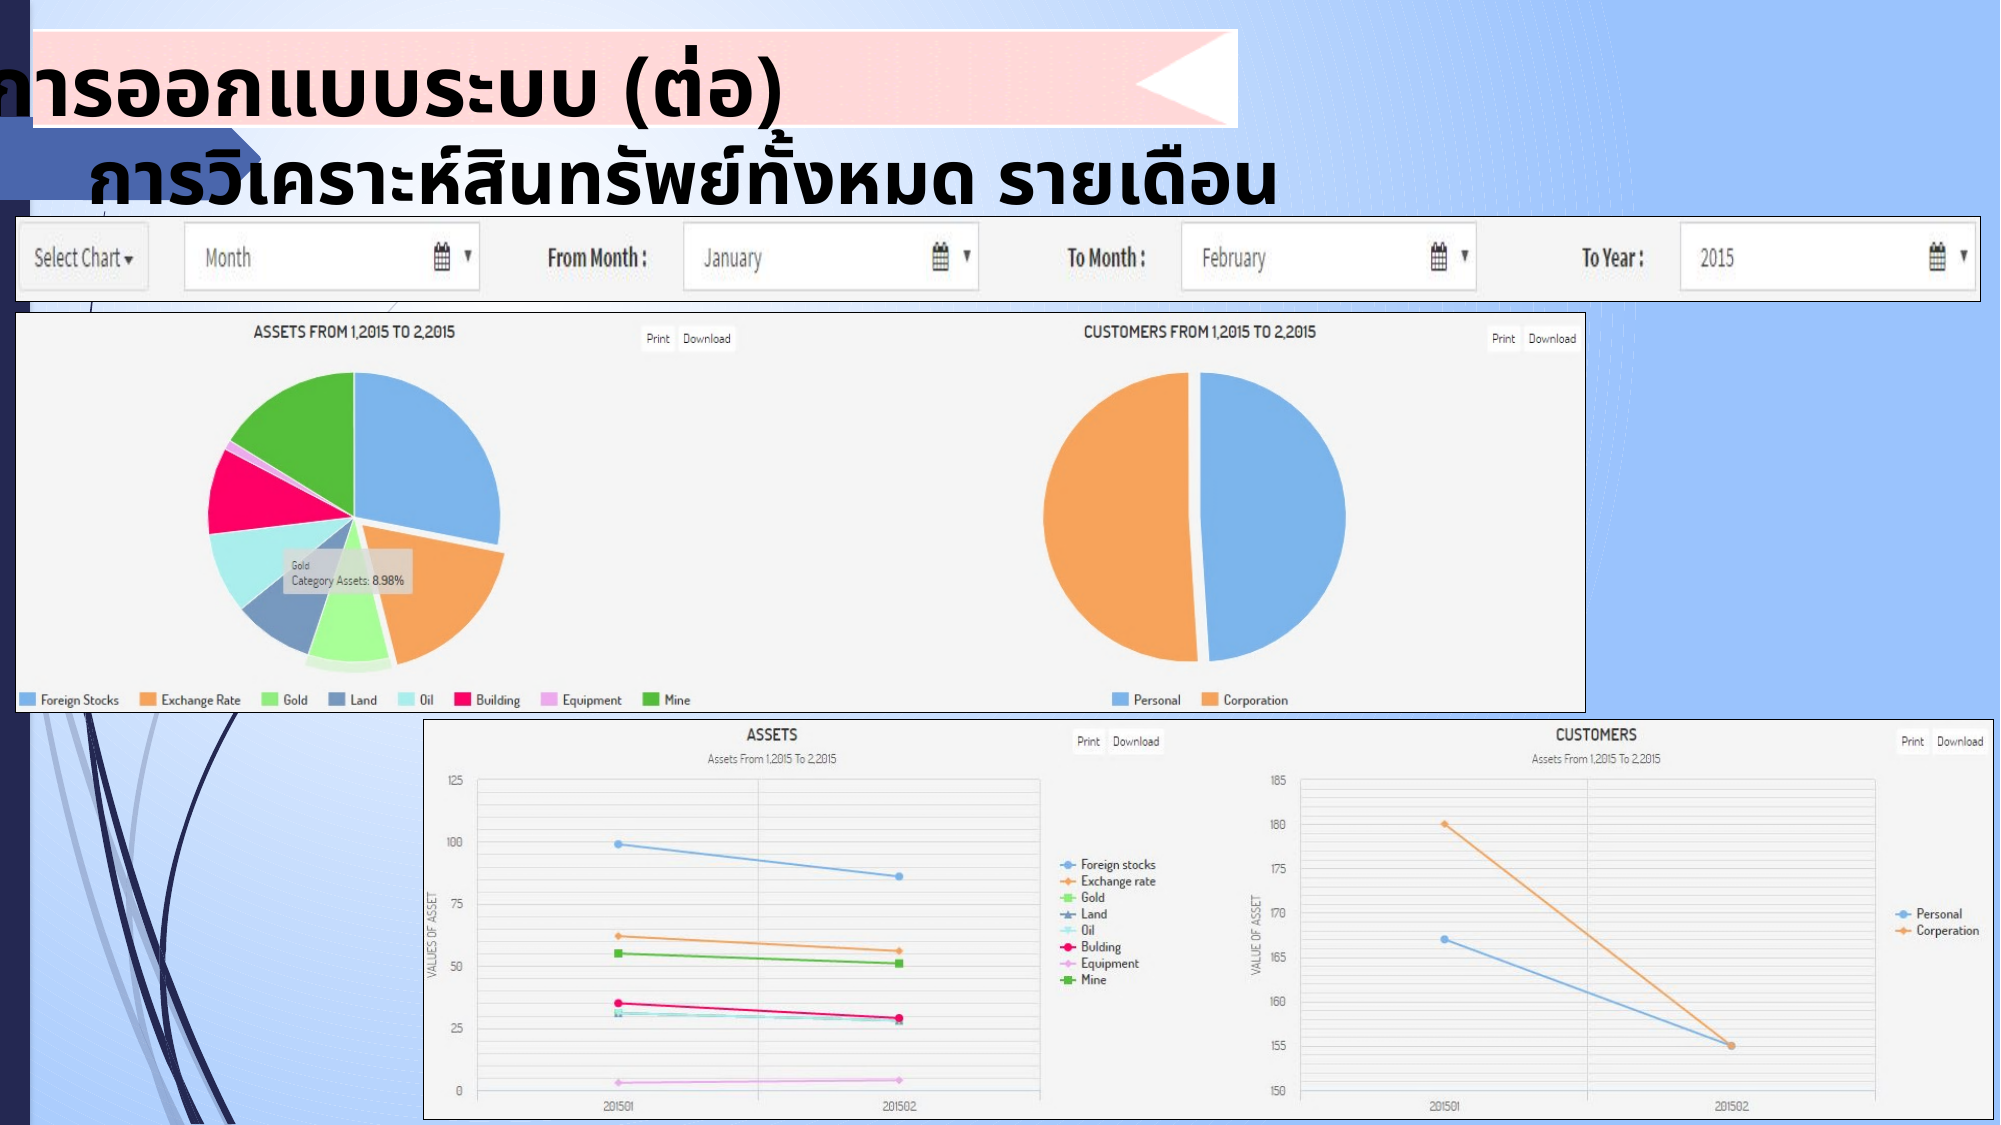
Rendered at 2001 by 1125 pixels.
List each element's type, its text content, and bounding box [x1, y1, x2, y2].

picture [15, 312, 1586, 714]
text_box การวิเคราะห์สินทรัพย์ทั้งหมด รายเดือน [73, 122, 1297, 215]
picture [33, 29, 1238, 128]
text_box การออกแบบระบบ (ต่อ) [0, 25, 799, 140]
picture [15, 215, 1981, 302]
picture [423, 719, 1994, 1121]
